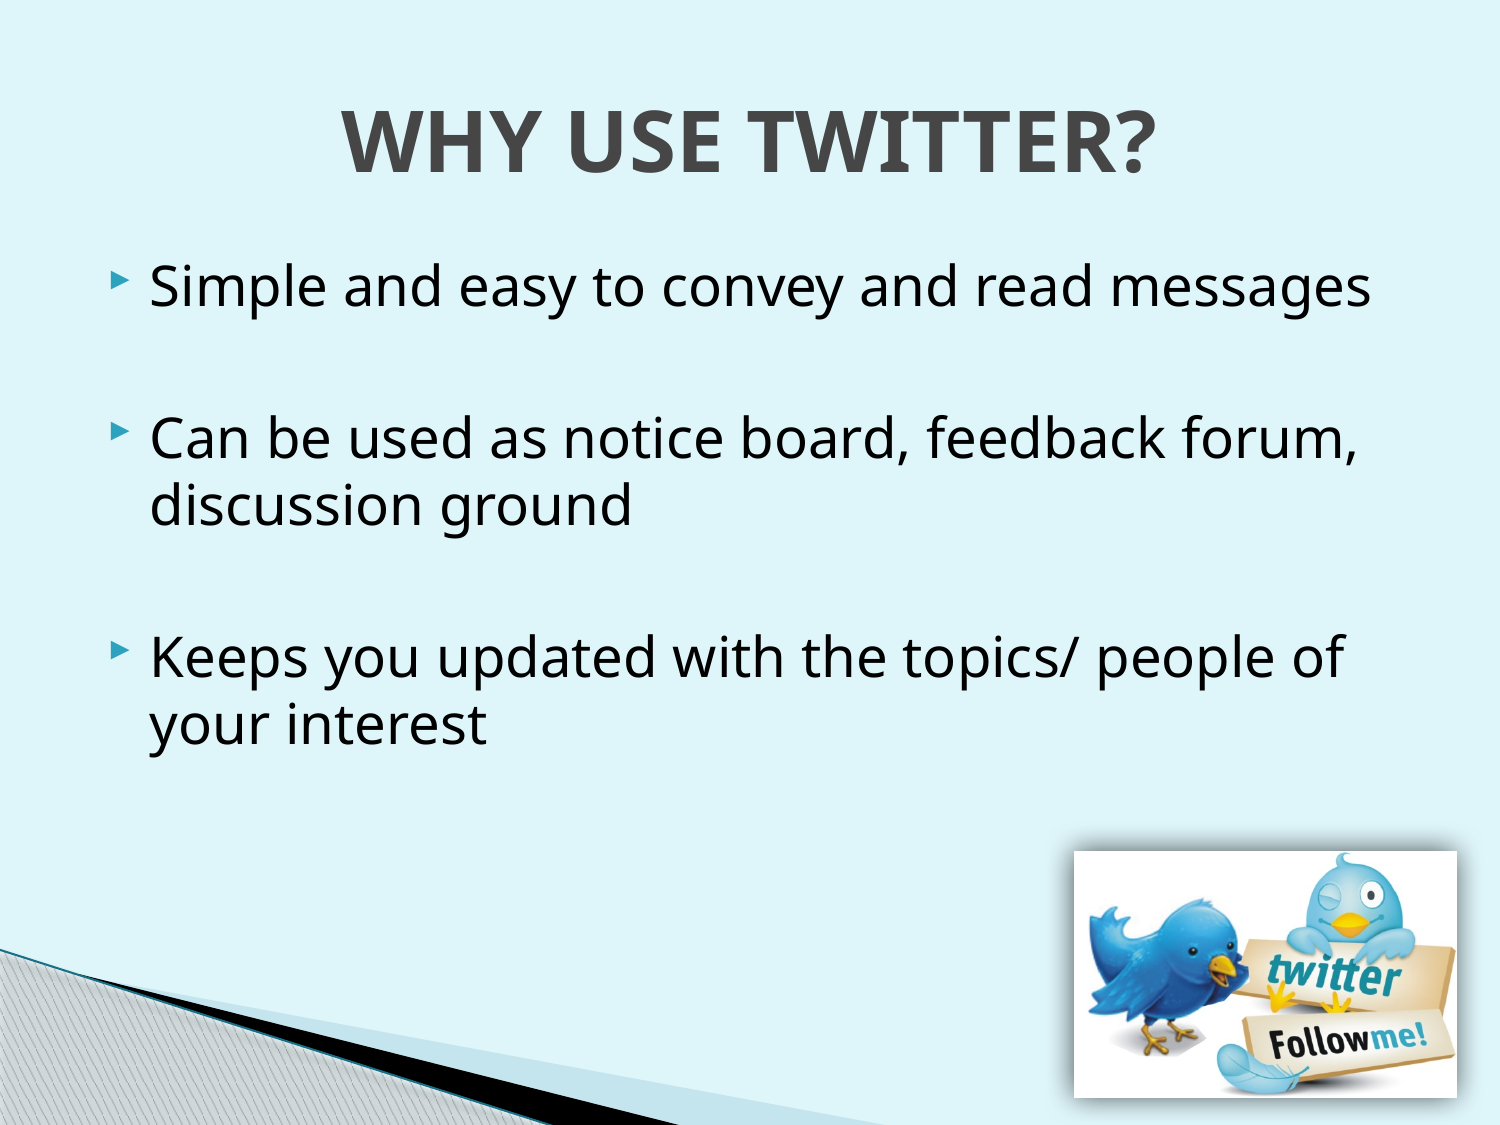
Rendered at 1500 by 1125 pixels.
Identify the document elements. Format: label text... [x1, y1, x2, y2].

title WHY USE TWITTER? [75, 45, 1425, 233]
picture [1074, 851, 1457, 1098]
list Simple and easy to convey and read messages Can be used as notice board, feedback forum, discussion ground Keeps you updated with the topics/ people of your interest [75, 243, 1425, 986]
